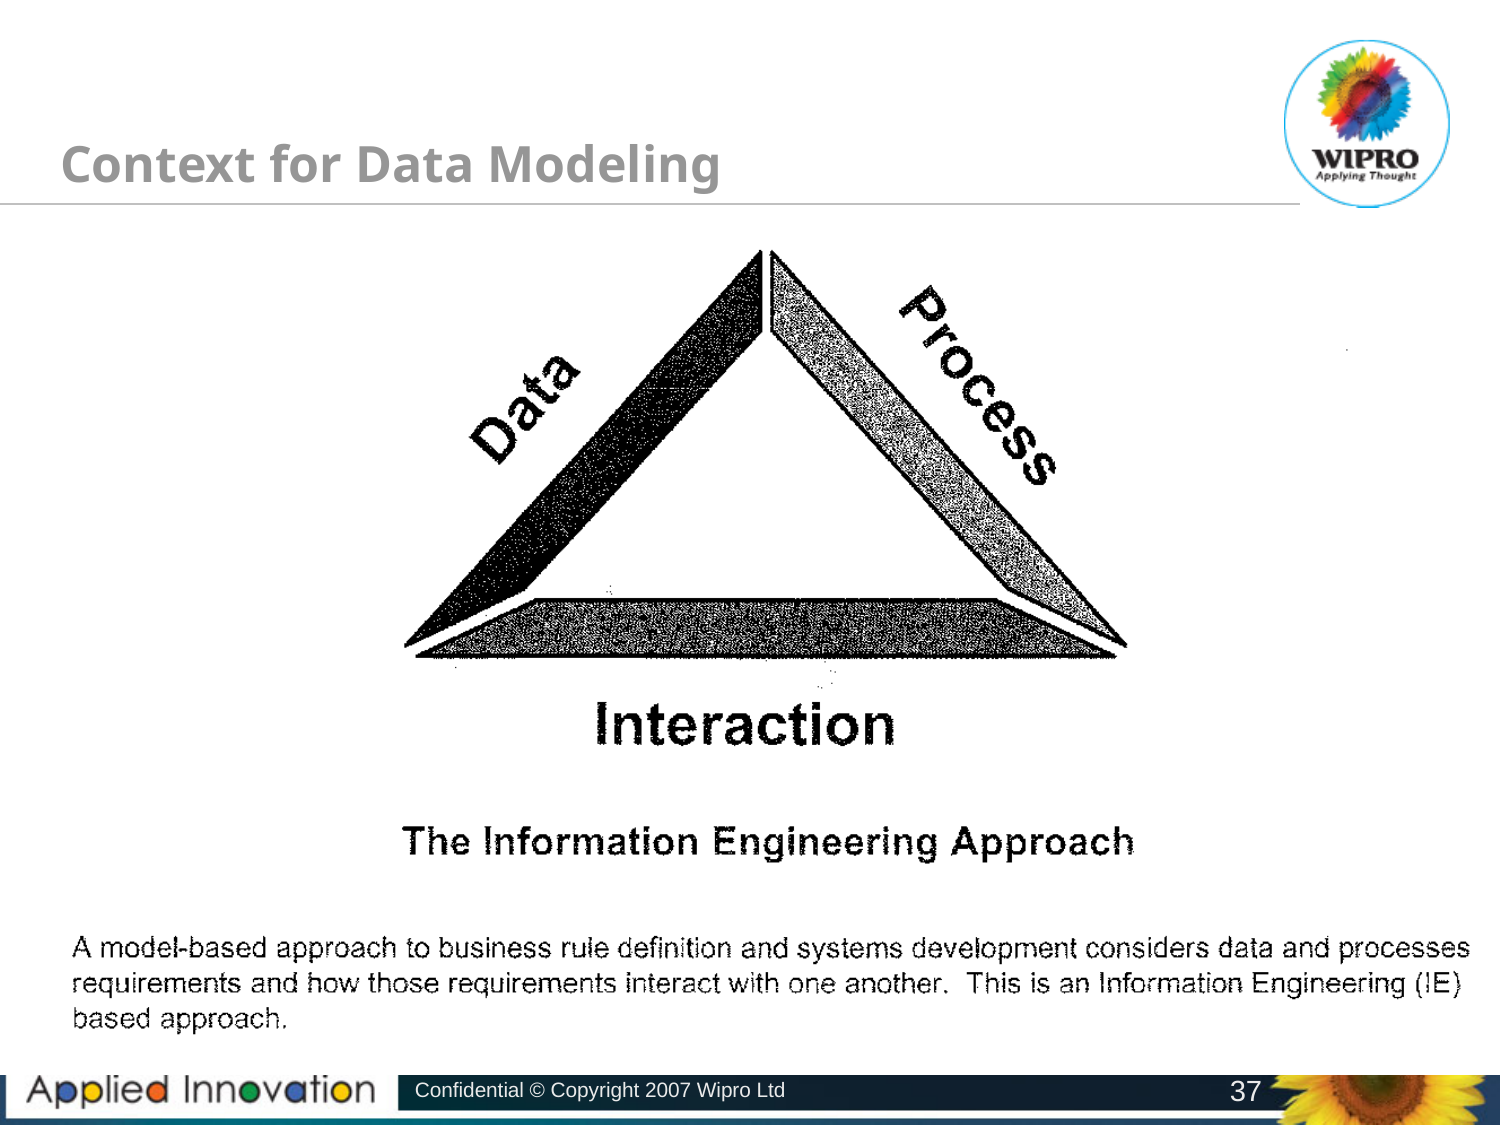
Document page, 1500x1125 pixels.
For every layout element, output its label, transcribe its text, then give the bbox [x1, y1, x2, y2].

title Context for Data Modeling [0, 24, 1300, 200]
picture [0, 224, 1500, 1125]
picture [1284, 37, 1450, 208]
footer Confidential © Copyright 2007 Wipro Ltd [399, 1085, 975, 1121]
